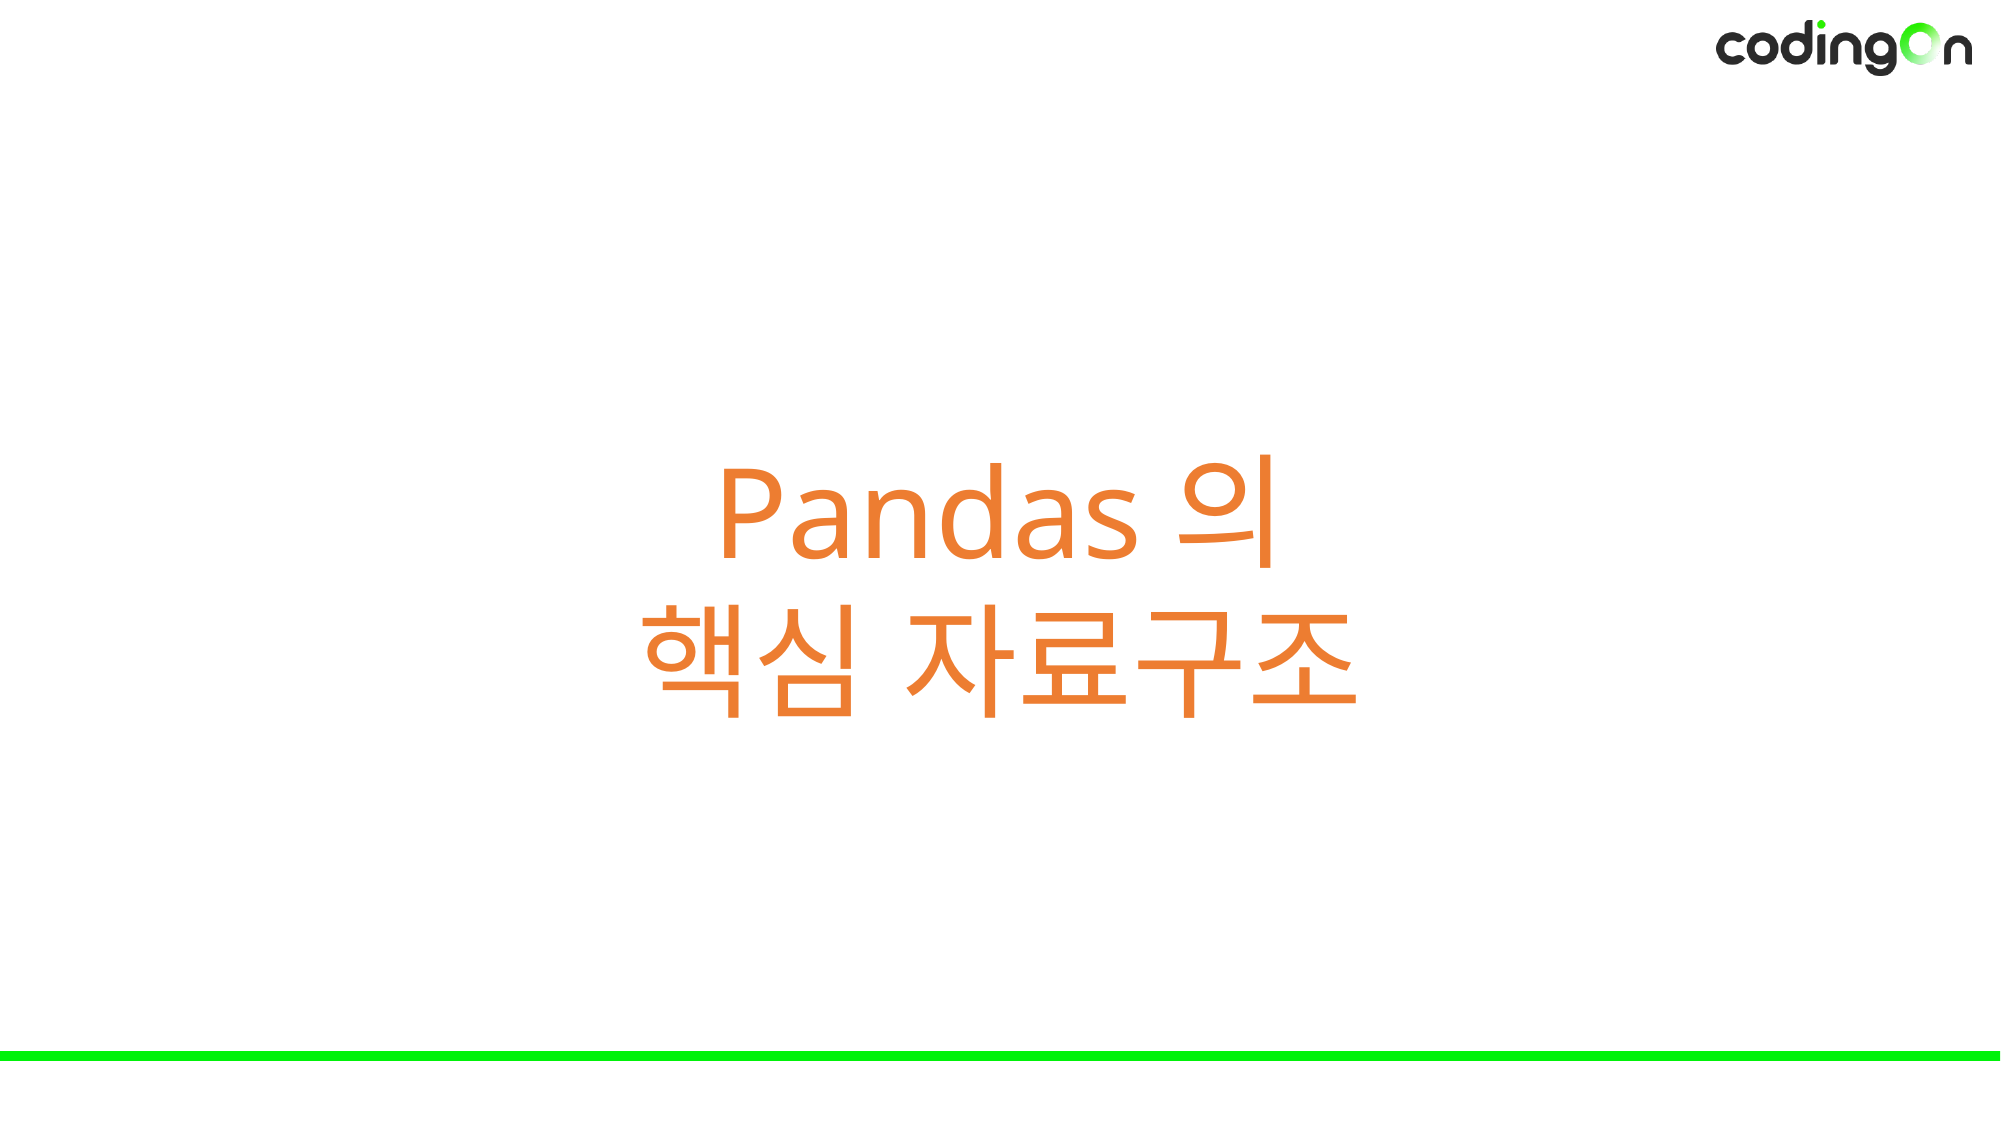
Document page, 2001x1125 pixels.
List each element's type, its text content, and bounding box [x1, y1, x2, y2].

picture [1716, 20, 1972, 76]
text_box Pandas의 핵심 자료구조 [622, 426, 1378, 742]
